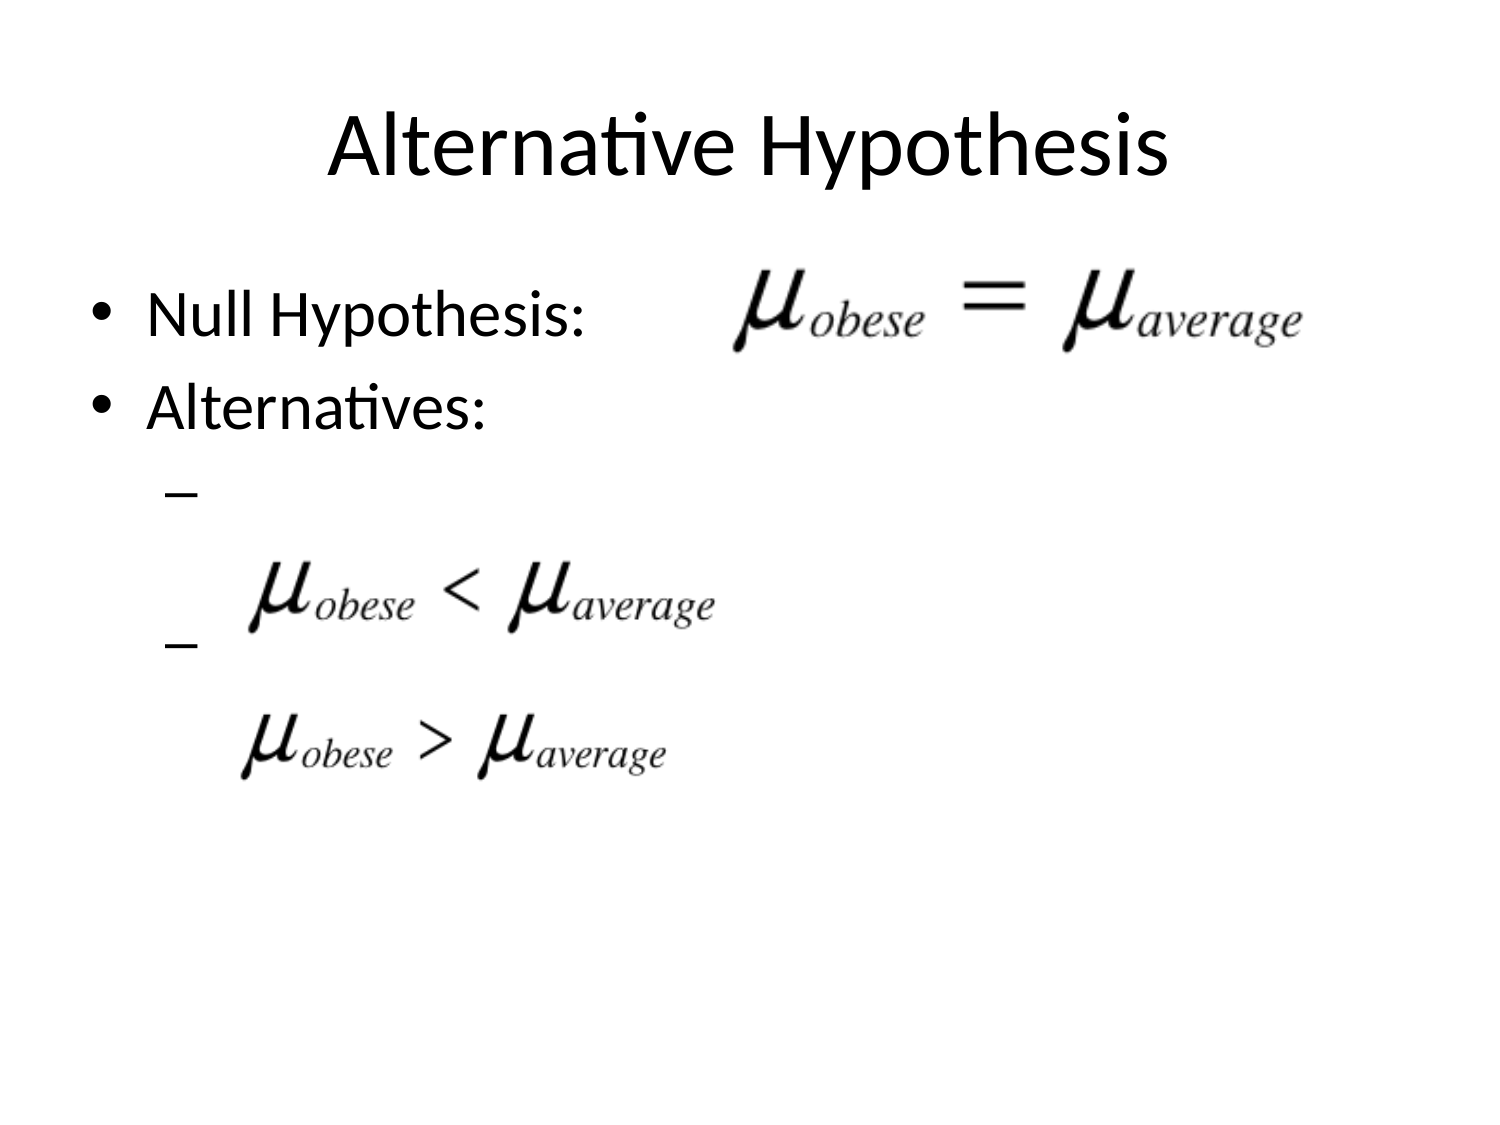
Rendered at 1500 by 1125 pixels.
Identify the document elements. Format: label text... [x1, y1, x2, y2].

title Alternative Hypothesis [75, 45, 1425, 233]
picture [727, 262, 1312, 359]
picture [235, 707, 678, 785]
list Null Hypothesis: Alternatives: [75, 262, 1425, 1005]
picture [242, 555, 729, 640]
